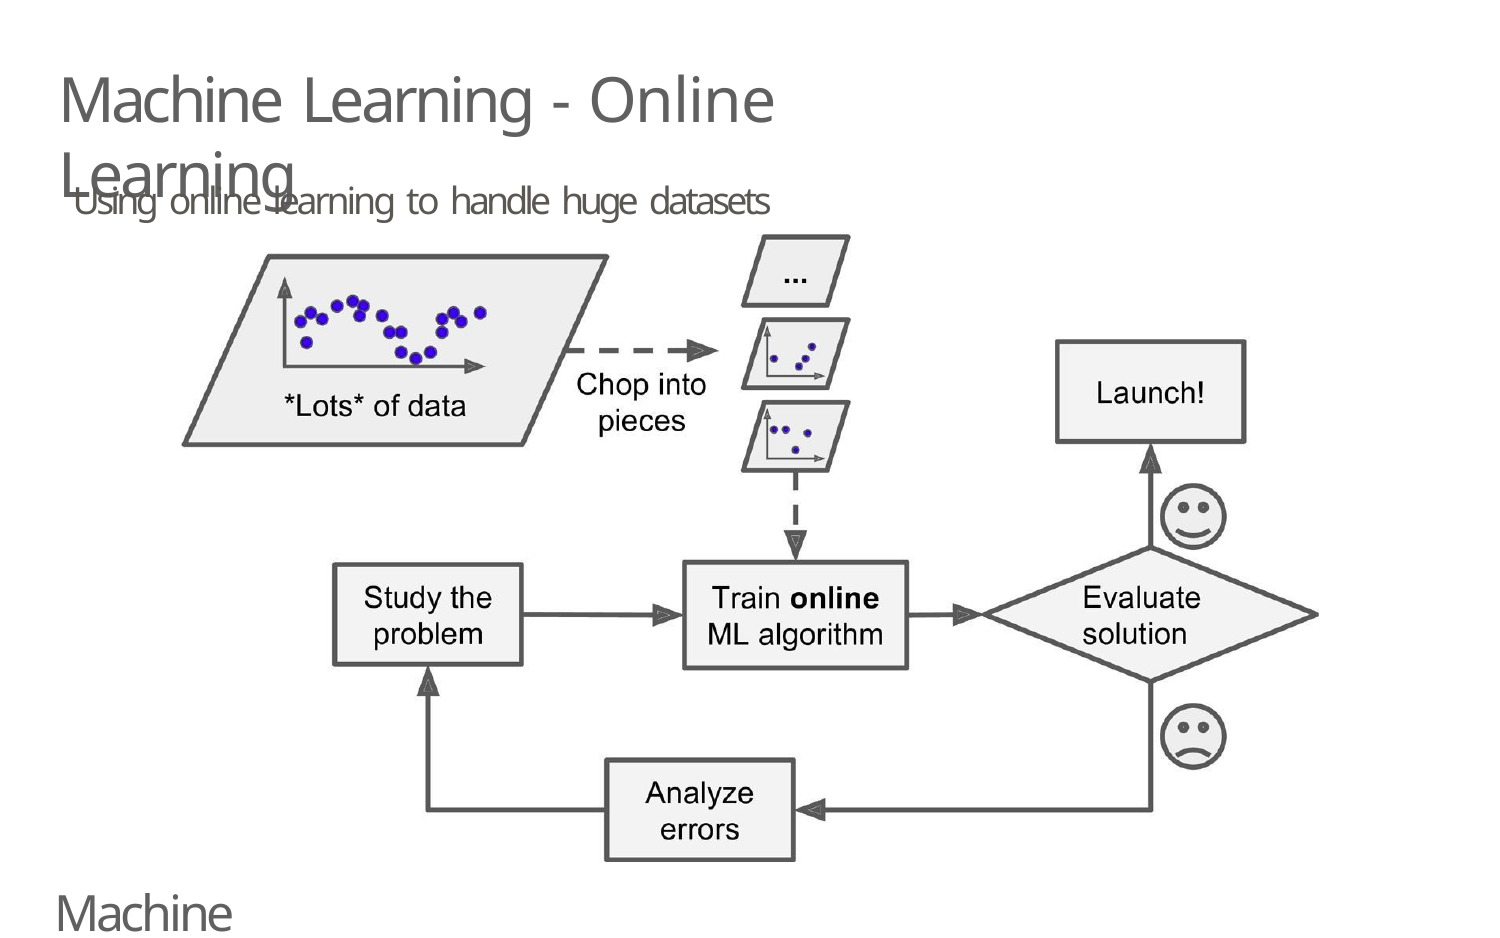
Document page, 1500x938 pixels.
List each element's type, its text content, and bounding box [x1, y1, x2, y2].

footer Machine Learning [52, 876, 410, 938]
text_box Machine Learning - Online Learning [56, 58, 960, 211]
picture [181, 234, 1319, 862]
text_box Using online learning to handle huge datasets [70, 174, 868, 222]
